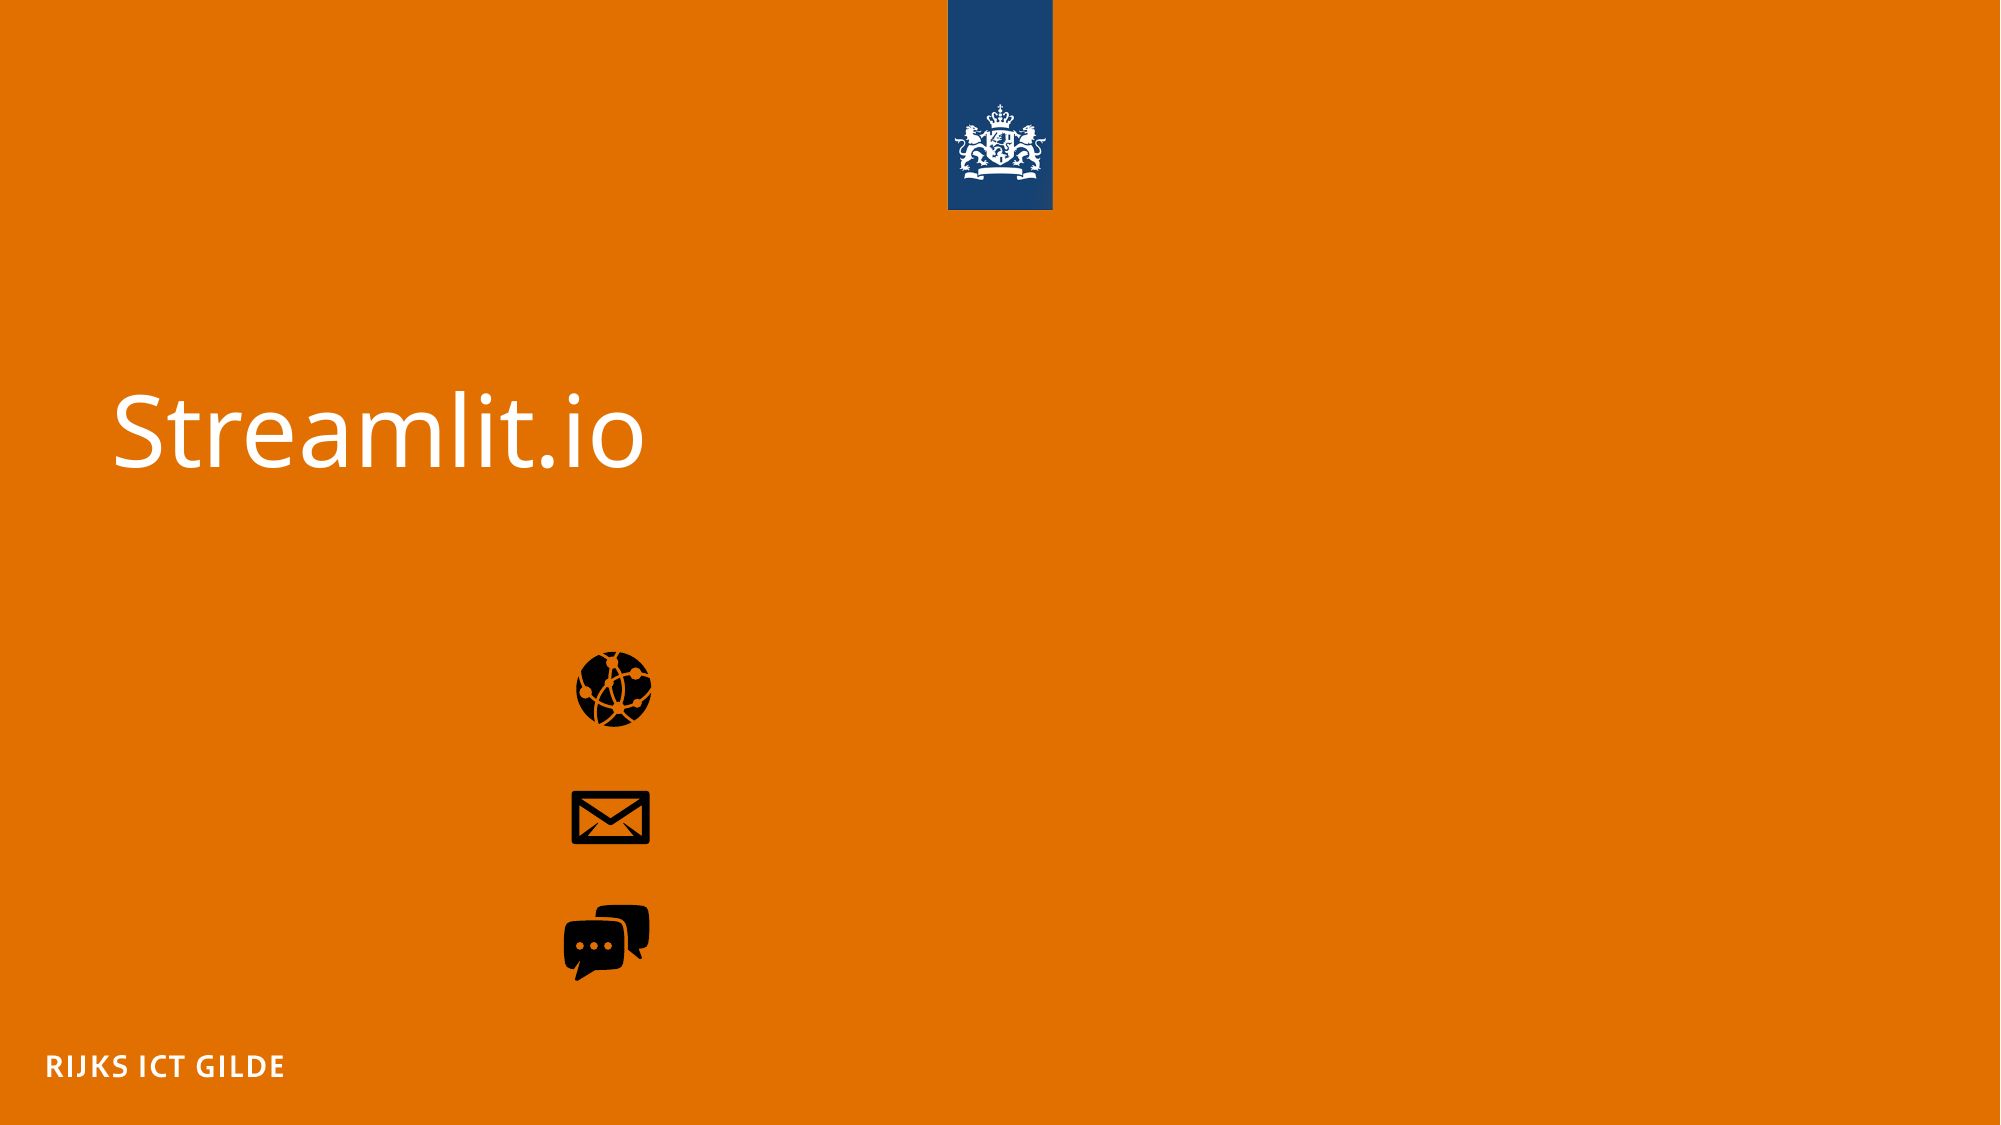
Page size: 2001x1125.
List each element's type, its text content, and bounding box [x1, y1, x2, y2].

title Streamlit.io [103, 307, 1897, 563]
picture [0, 0, 2000, 276]
picture [42, 1024, 592, 1082]
